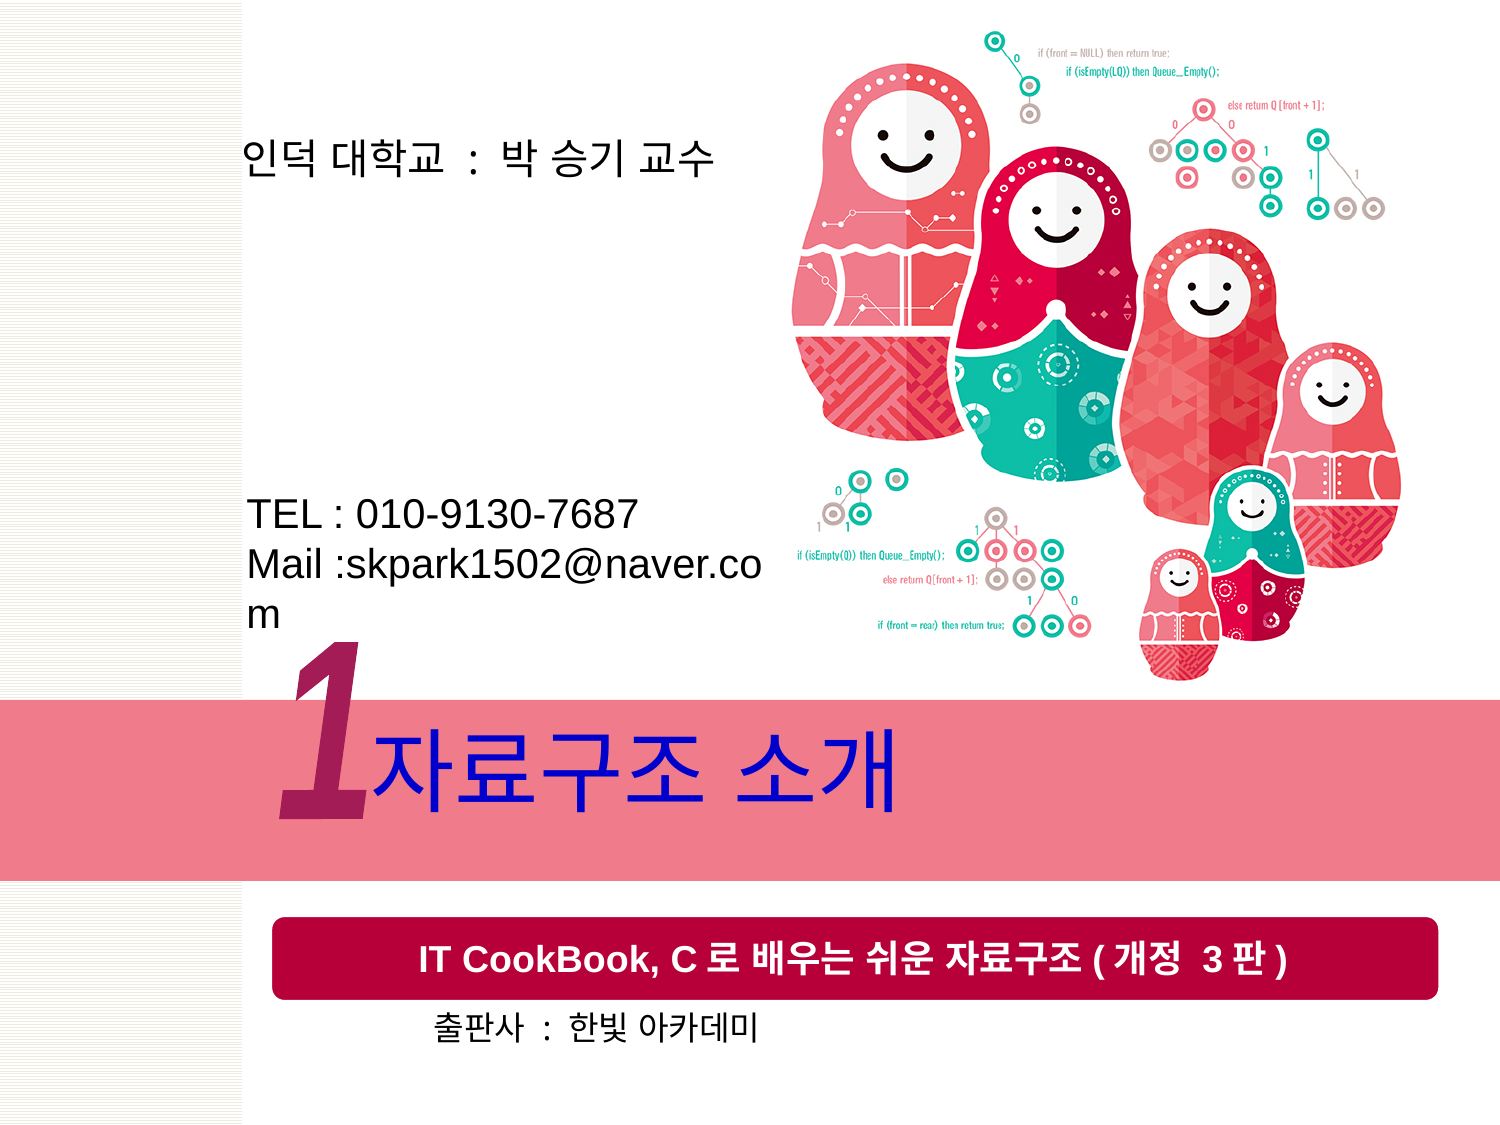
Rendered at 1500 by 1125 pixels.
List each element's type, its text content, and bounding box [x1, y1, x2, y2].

picture [714, 21, 1483, 684]
text_box 인덕 대학교 : 박 승기 교수 [227, 125, 772, 191]
title 자료구조 소개 [237, 699, 1500, 838]
text_box TEL : 010-9130-7687 Mail :skpark1502@naver.com [231, 479, 810, 645]
text_box 출판사 : 한빛 아카데미 [419, 999, 964, 1055]
